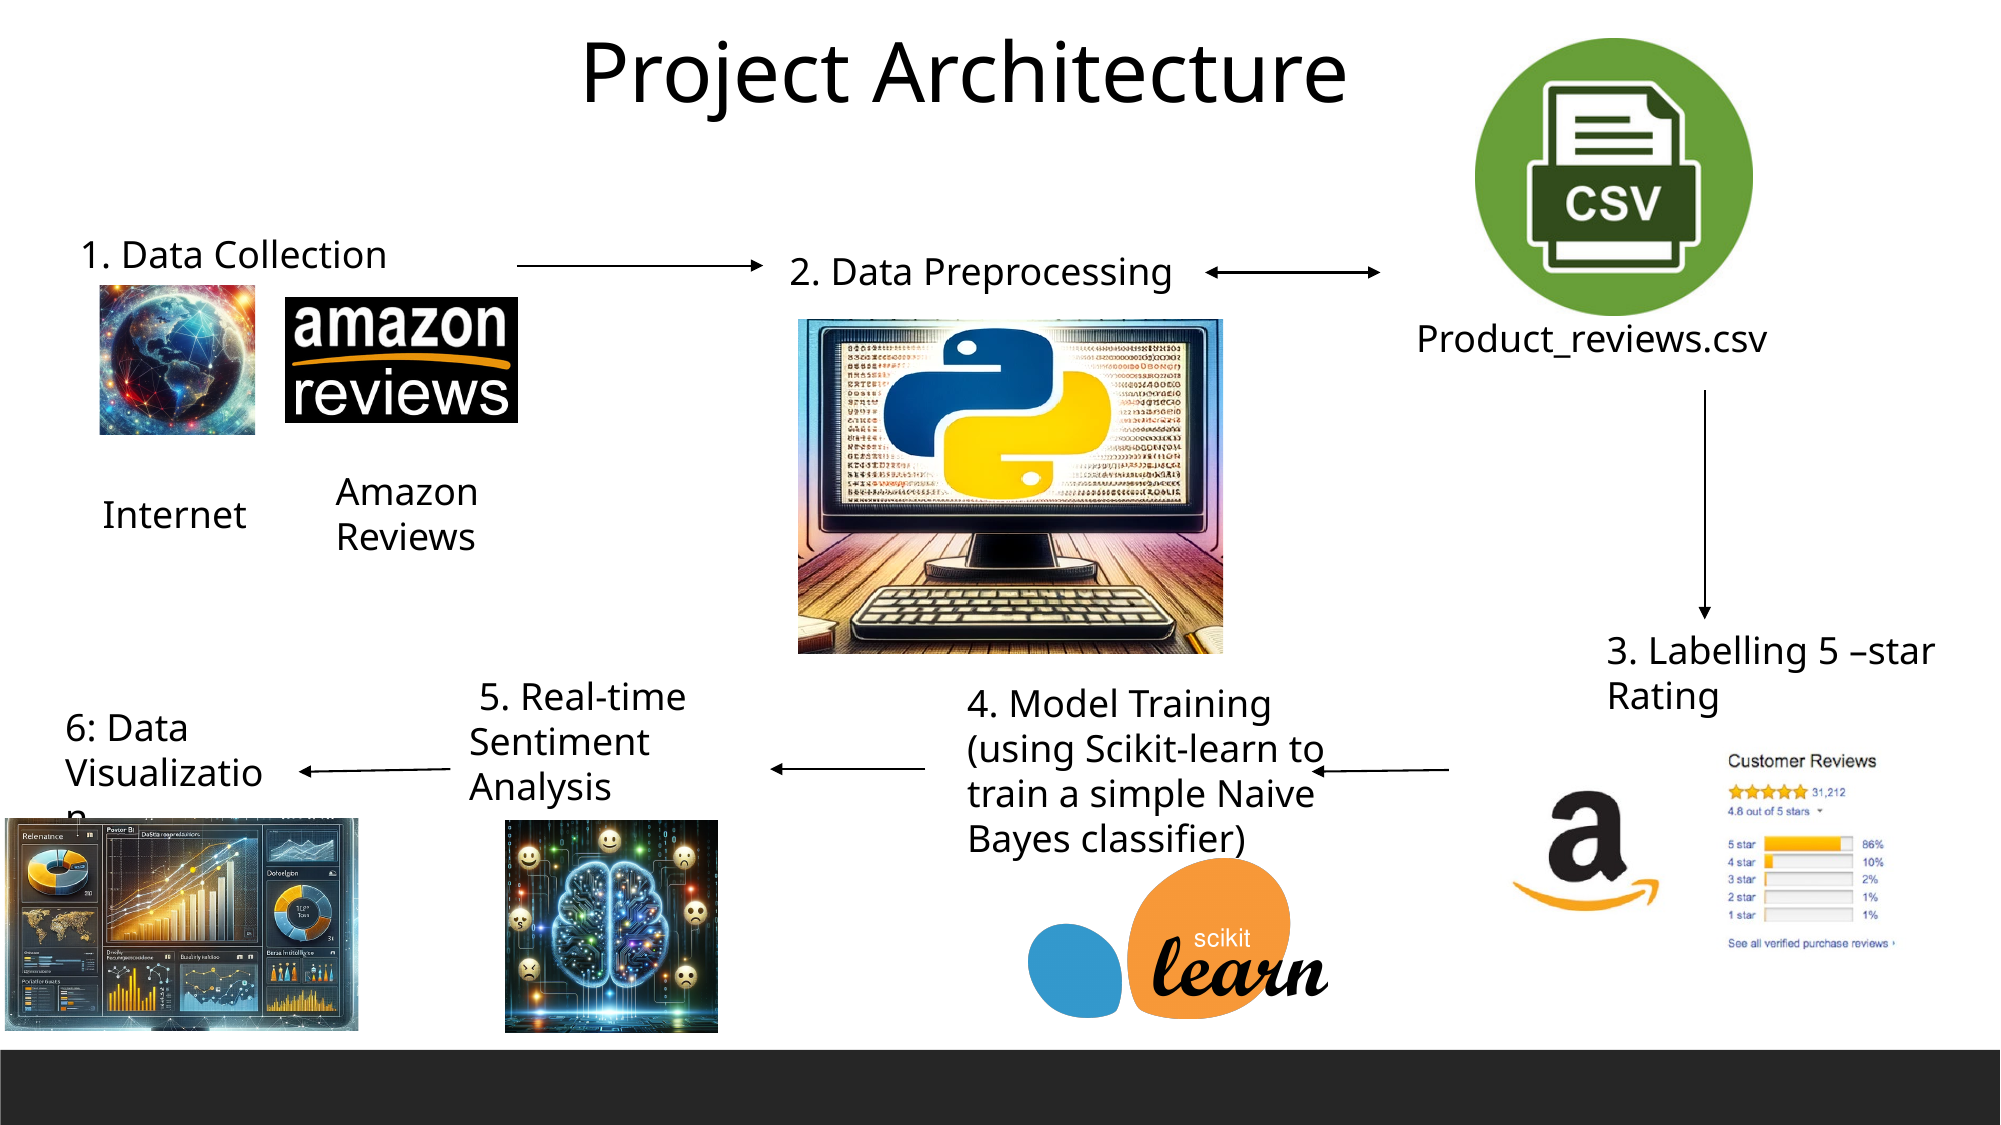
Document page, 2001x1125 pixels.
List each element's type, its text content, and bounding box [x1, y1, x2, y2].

picture [4, 818, 359, 1031]
text_box 2. Data Preprocessing [774, 240, 1224, 300]
picture [1474, 37, 1754, 317]
text_box 5. Real-time Sentiment Analysis [454, 665, 779, 816]
picture [1028, 857, 1328, 1020]
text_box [1311, 768, 1446, 773]
text_box 1. Data Collection [65, 223, 506, 284]
text_box Project Architecture [564, 11, 1382, 127]
text_box 3. Labelling 5 –star Rating [1591, 619, 1953, 725]
picture [1449, 733, 1925, 964]
text_box 4. Model Training (using Scikit-learn to train a simple Naive Bayes classifier) [952, 672, 1351, 868]
picture [99, 284, 256, 435]
picture [797, 319, 1224, 654]
text_box 6: Data Visualization [50, 696, 299, 815]
picture [285, 296, 519, 423]
text_box Amazon Reviews [320, 460, 524, 566]
text_box Internet [87, 483, 291, 544]
picture [505, 820, 718, 1034]
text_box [297, 768, 451, 773]
text_box Product_reviews.csv [1401, 307, 1783, 368]
